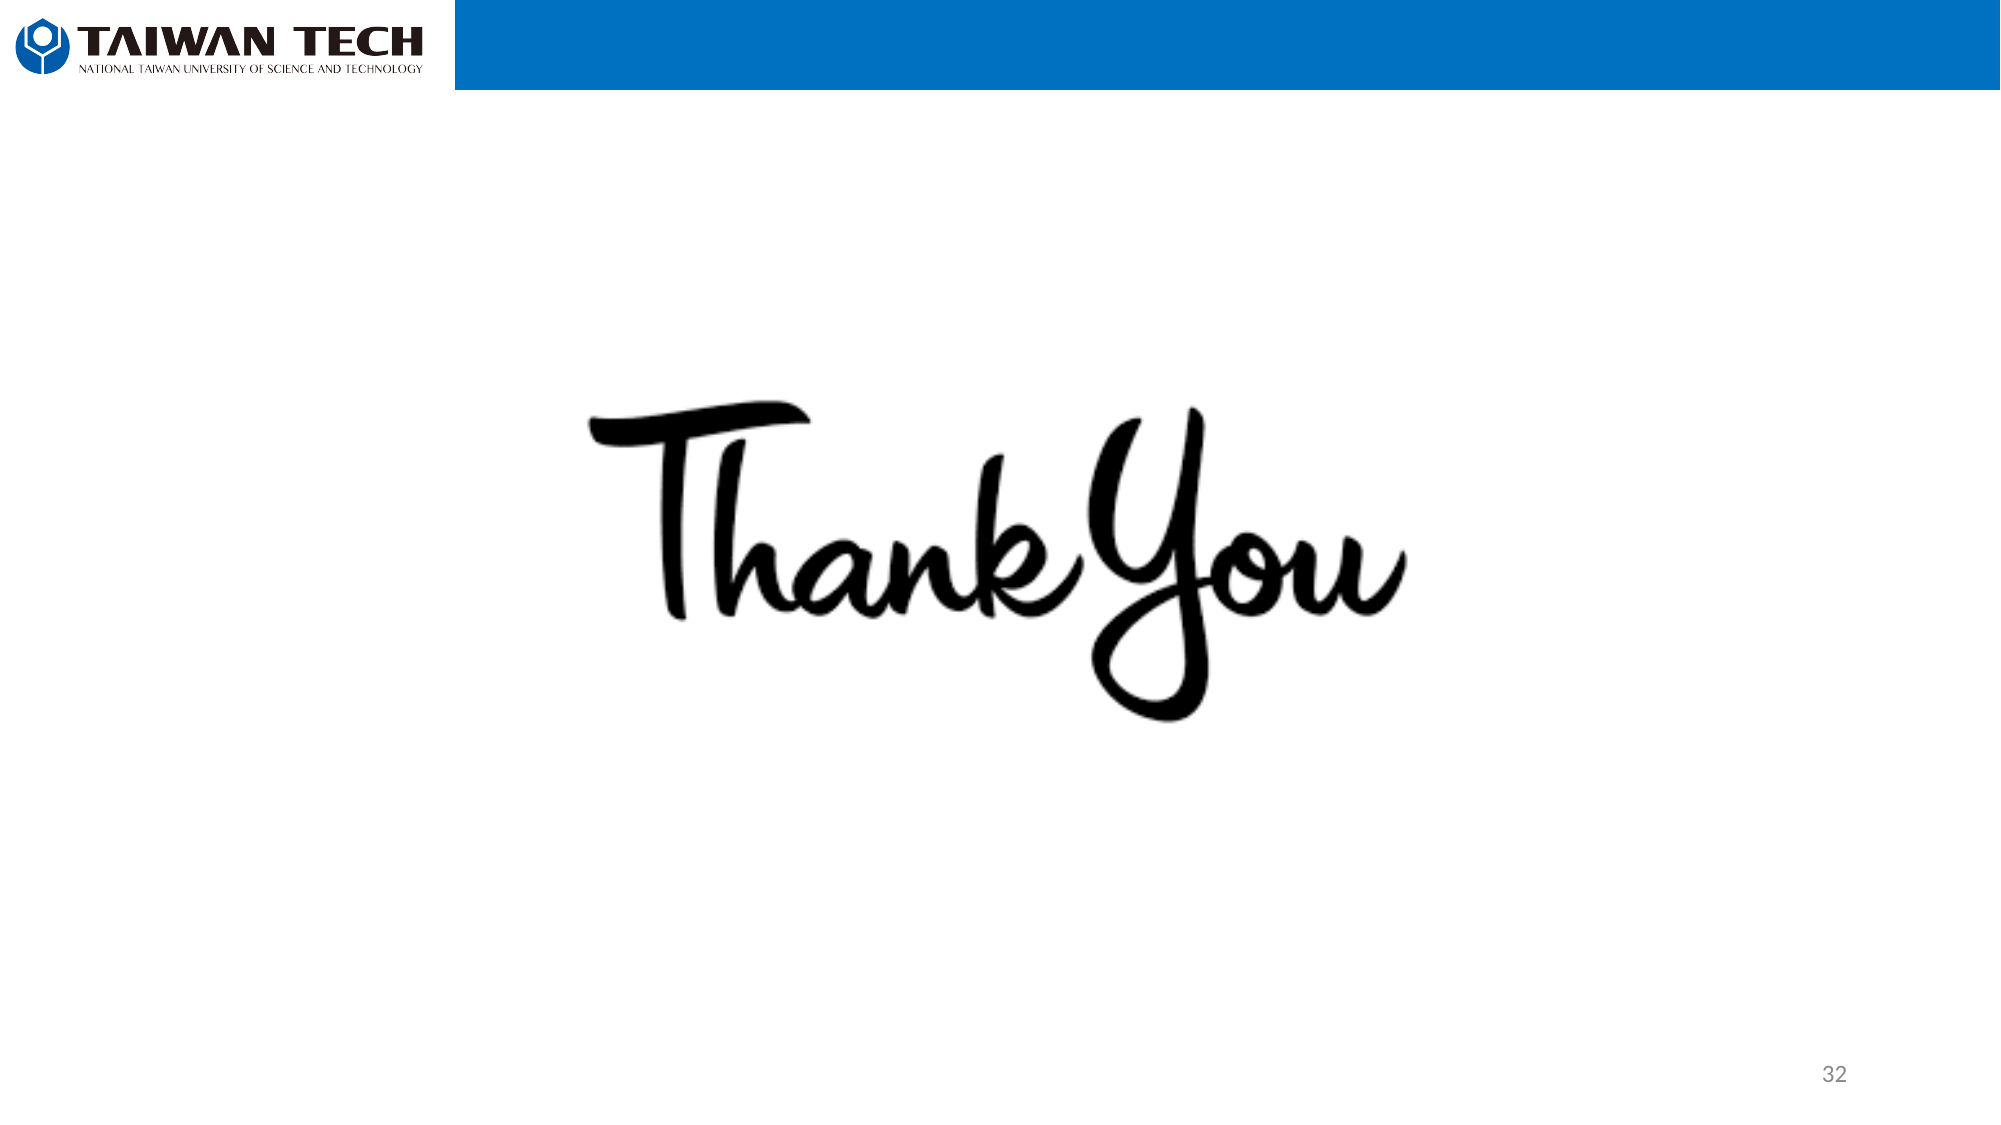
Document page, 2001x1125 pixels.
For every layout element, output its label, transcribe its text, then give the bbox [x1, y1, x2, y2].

slide_number ‹#› [1412, 1042, 1863, 1103]
text_box [456, 0, 2000, 90]
picture [0, 1, 438, 90]
picture [560, 369, 1440, 756]
